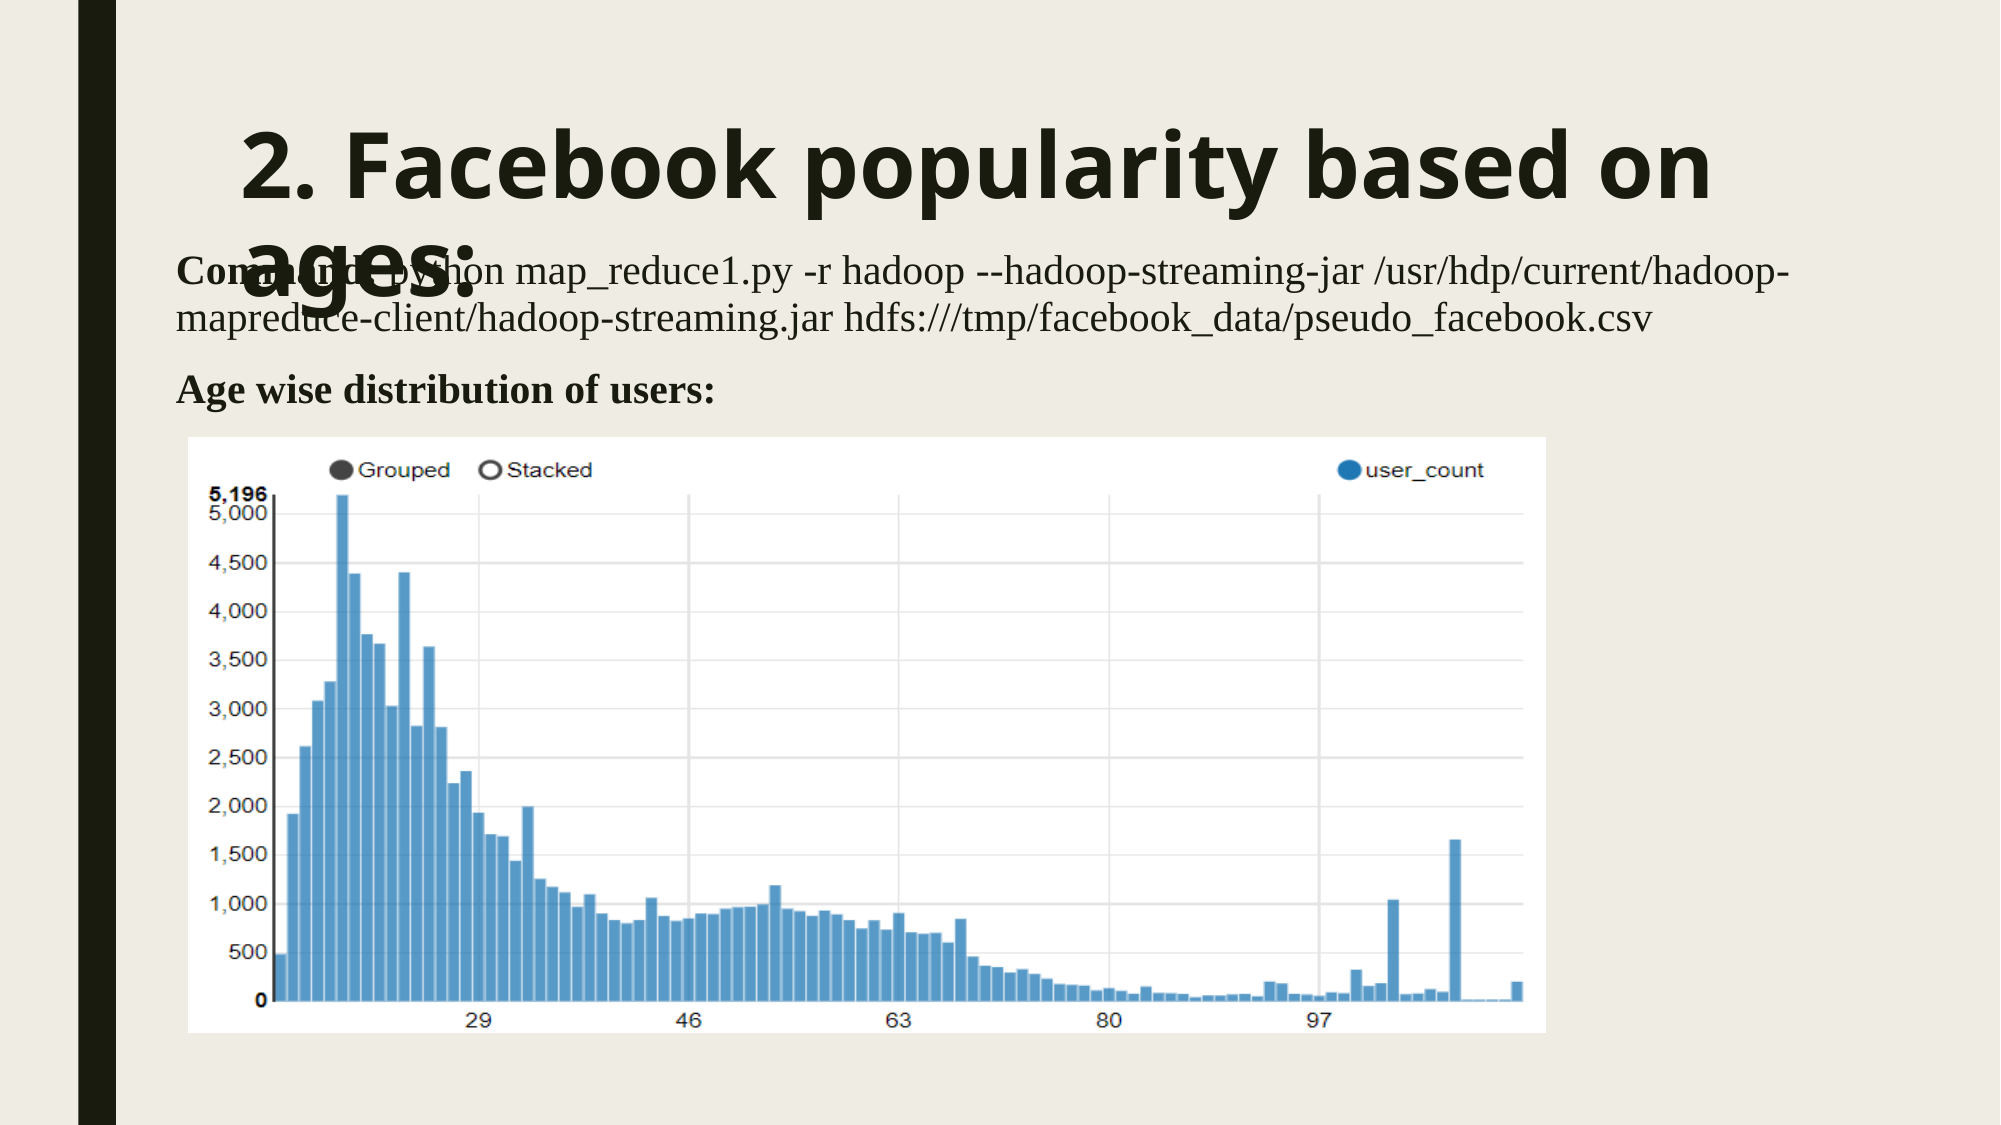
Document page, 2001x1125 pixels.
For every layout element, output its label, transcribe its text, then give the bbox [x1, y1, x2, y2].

picture [188, 437, 1546, 1033]
title 2. Facebook popularity based on ages: [225, 112, 1800, 239]
list Command: python map_reduce1.py -r hadoop --hadoop-streaming-jar /usr/hdp/current/hadoop-mapreduce-client/hadoop-streaming.jar hdfs:///tmp/facebook_data/pseudo_facebook.csv Age wise distribution of users: [160, 239, 1948, 1090]
